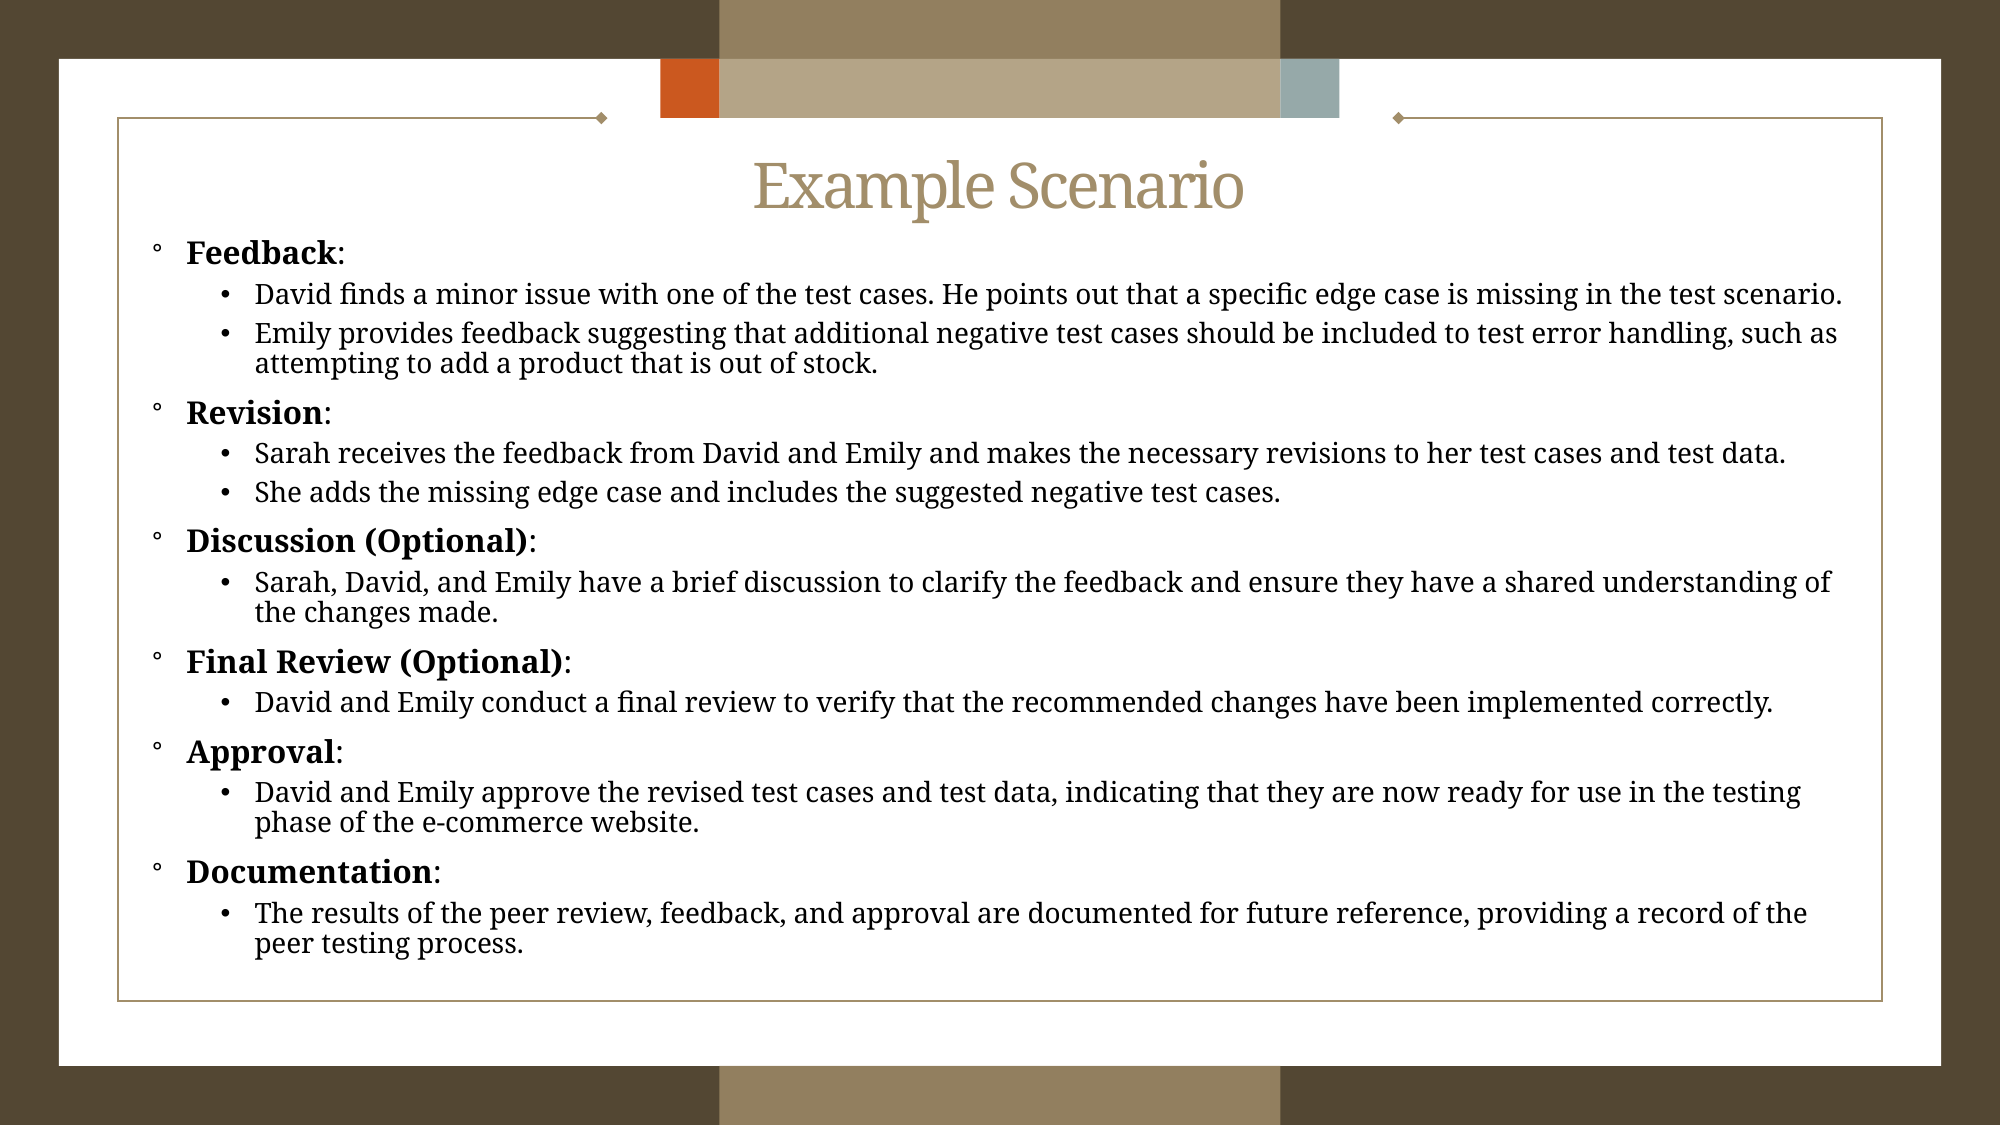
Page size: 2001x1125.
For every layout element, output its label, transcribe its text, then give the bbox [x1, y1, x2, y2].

title Example Scenario [137, 146, 1863, 230]
list Feedback: David finds a minor issue with one of the test cases. He points out that a specific edge case is missing in the test scenario. Emily provides feedback suggesting that additional negative test cases should be included to test error handling, such as attempting to add a product that is out of stock. Revision: Sarah receives the feedback from David and Emily and makes the necessary revisions to her test cases and test data. She adds the missing edge case and includes the suggested negative test cases. Discussion (Optional): Sarah, David, and Emily have a brief discussion to clarify the feedback and ensure they have a shared understanding of the changes made. Final Review (Optional): David and Emily conduct a final review to verify that the recommended changes have been implemented correctly. Approval: David and Emily approve the revised test cases and test data, indicating that they are now ready for use in the testing phase of the e-commerce website. Documentation: The results of the peer review, feedback, and approval are documented for future reference, providing a record of the peer testing process. [137, 230, 1863, 985]
